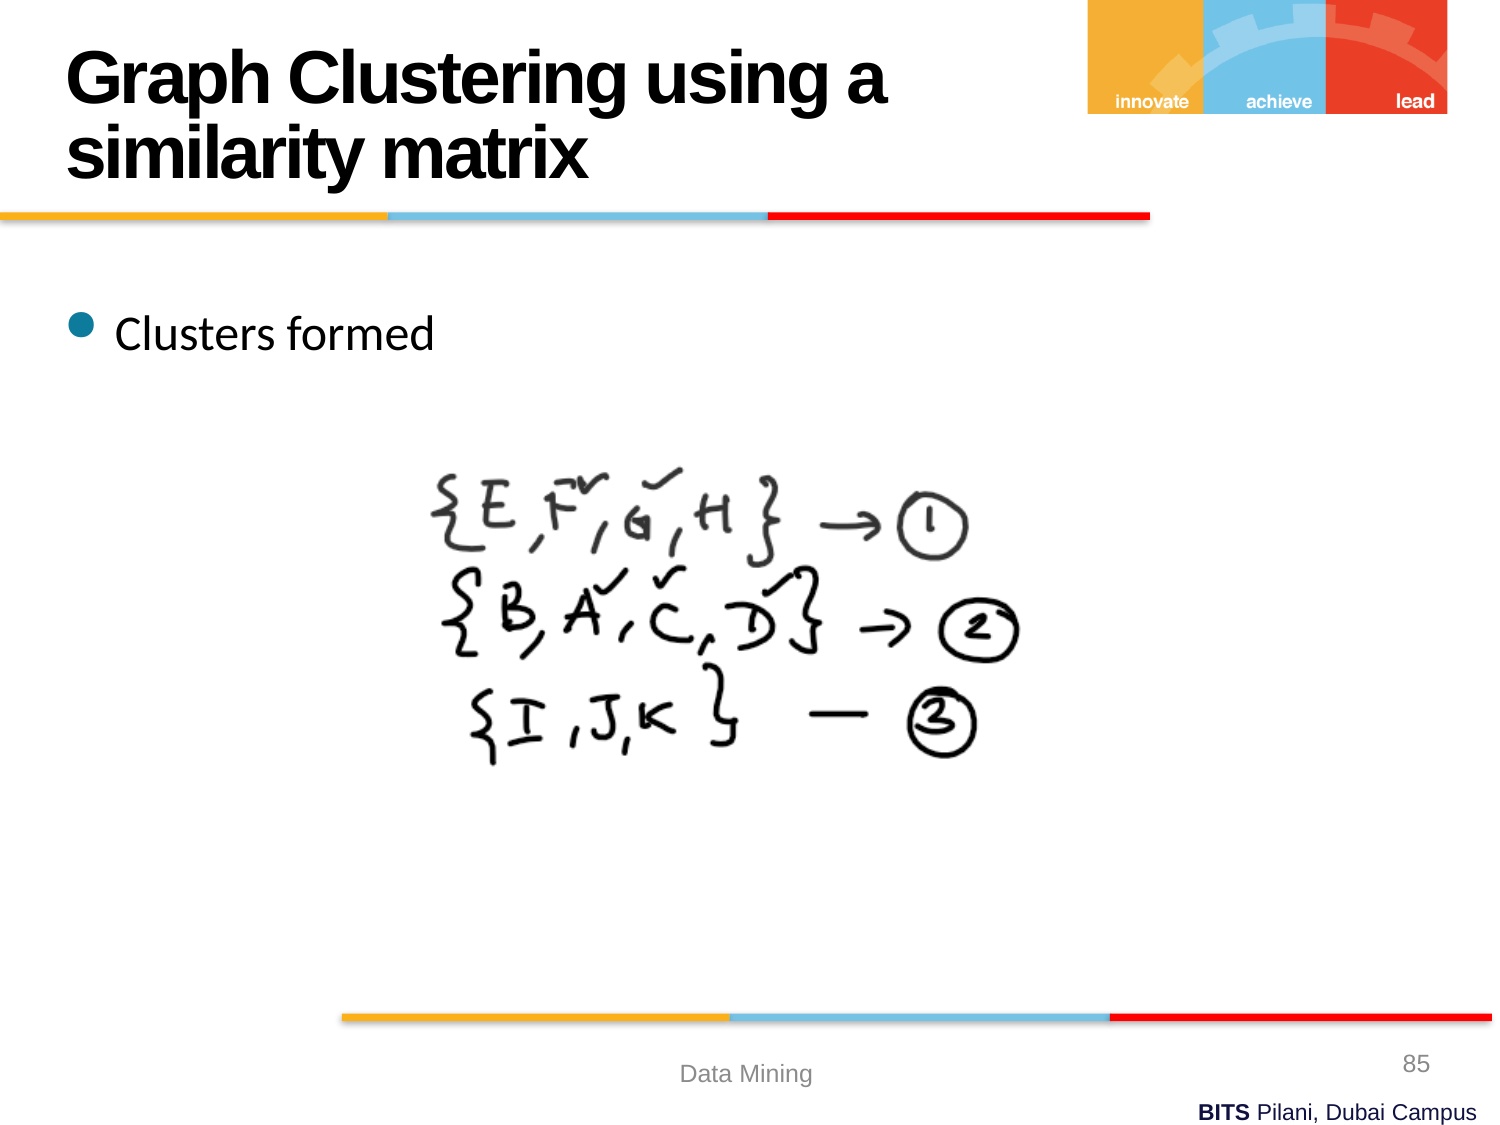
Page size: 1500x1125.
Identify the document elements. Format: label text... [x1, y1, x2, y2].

footer Data Mining [512, 1042, 988, 1103]
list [423, 459, 1027, 773]
picture [1087, 0, 1448, 114]
list Graph Clustering using a similarity matrix [50, 24, 1088, 213]
text_box Clusters formed [52, 292, 1340, 380]
slide_number 85 [1095, 1032, 1446, 1093]
